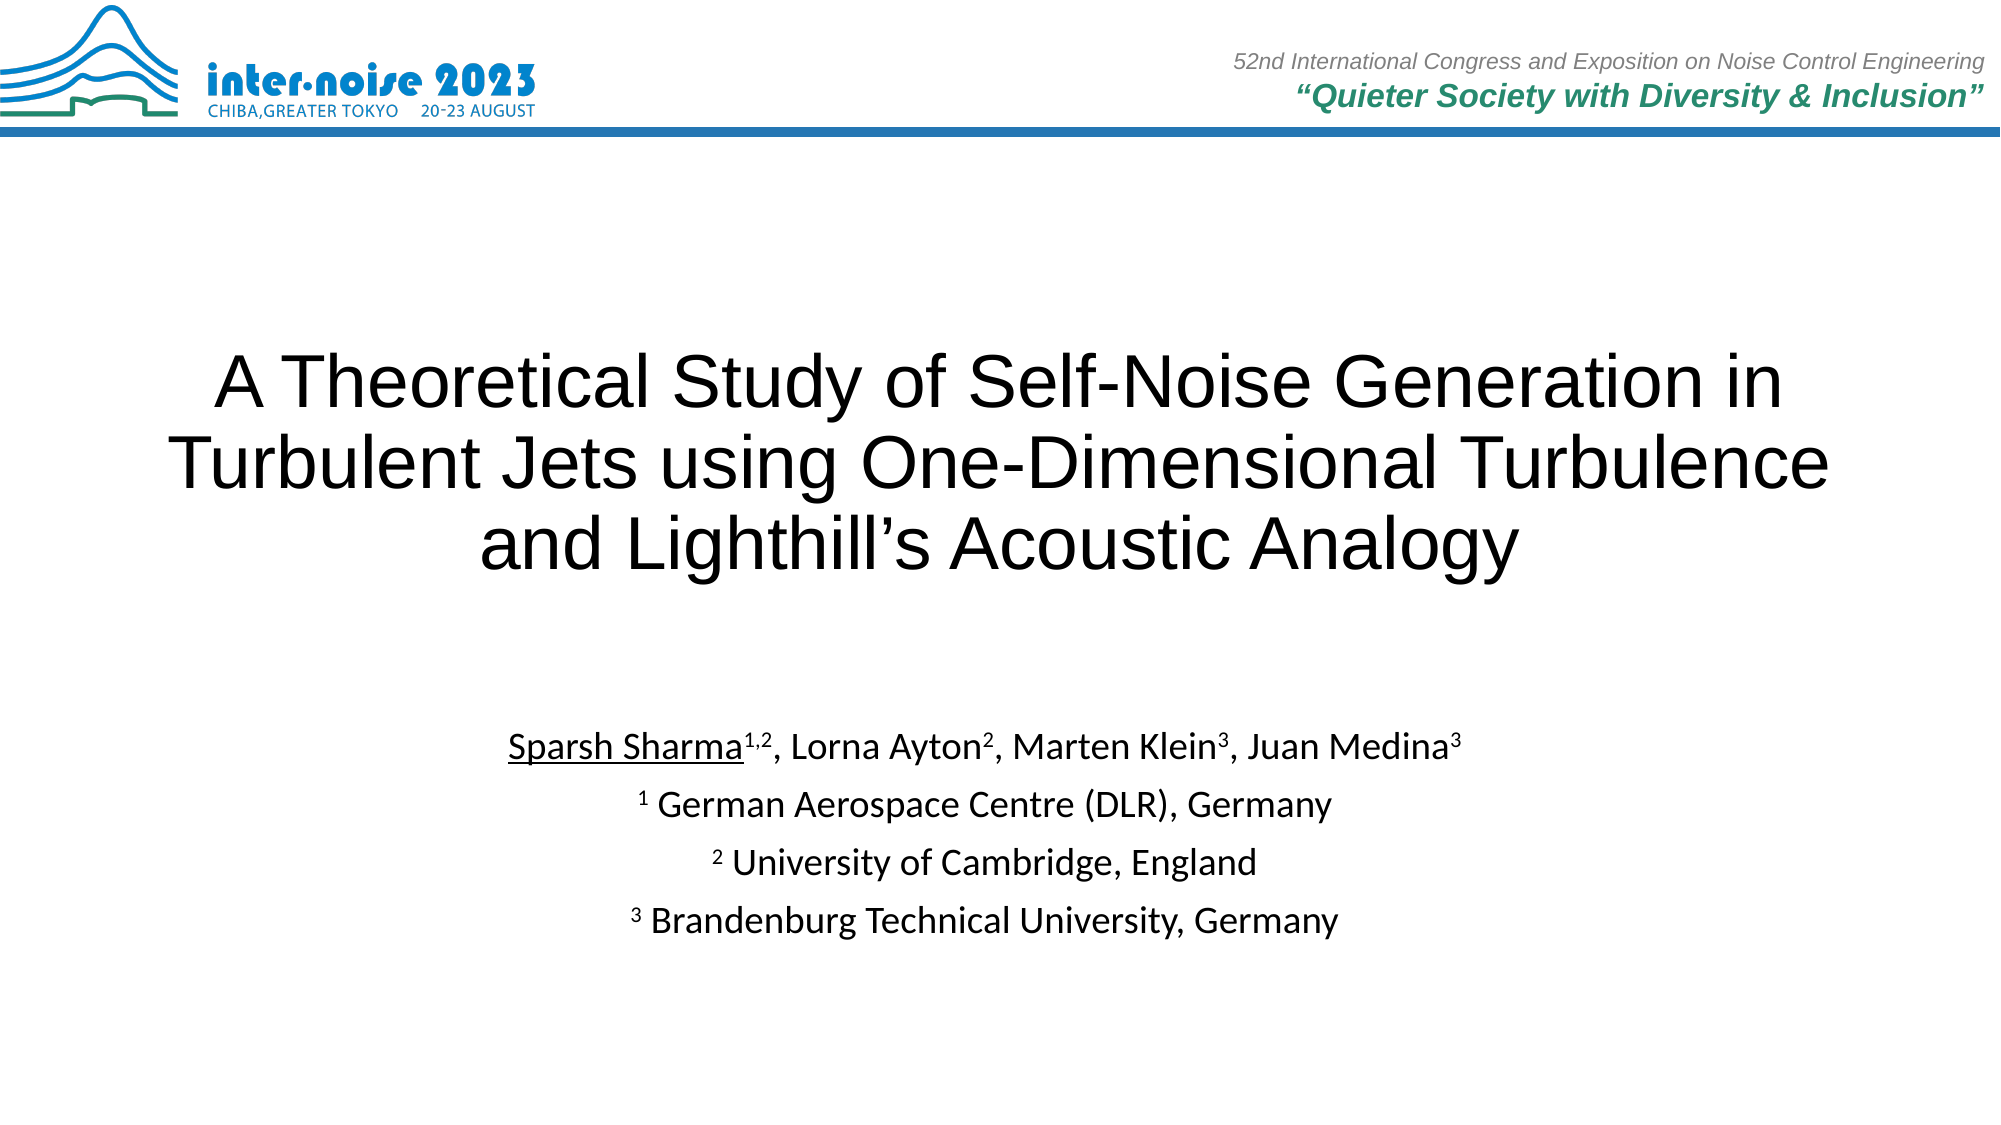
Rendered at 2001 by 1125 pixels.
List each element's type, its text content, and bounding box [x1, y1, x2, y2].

subtitle Sparsh Sharma1,2, Lorna Ayton2, Marten Klein3, Juan Medina3 1 German Aerospace Centre (DLR), Germany 2 University of Cambridge, England 3 Brandenburg Technical University, Germany [234, 717, 1735, 951]
title A Theoretical Study of Self-Noise Generation in Turbulent Jets using One-Dimensional Turbulence and Lighthill’s Acoustic Analogy [112, 241, 1888, 688]
picture [0, 5, 535, 119]
